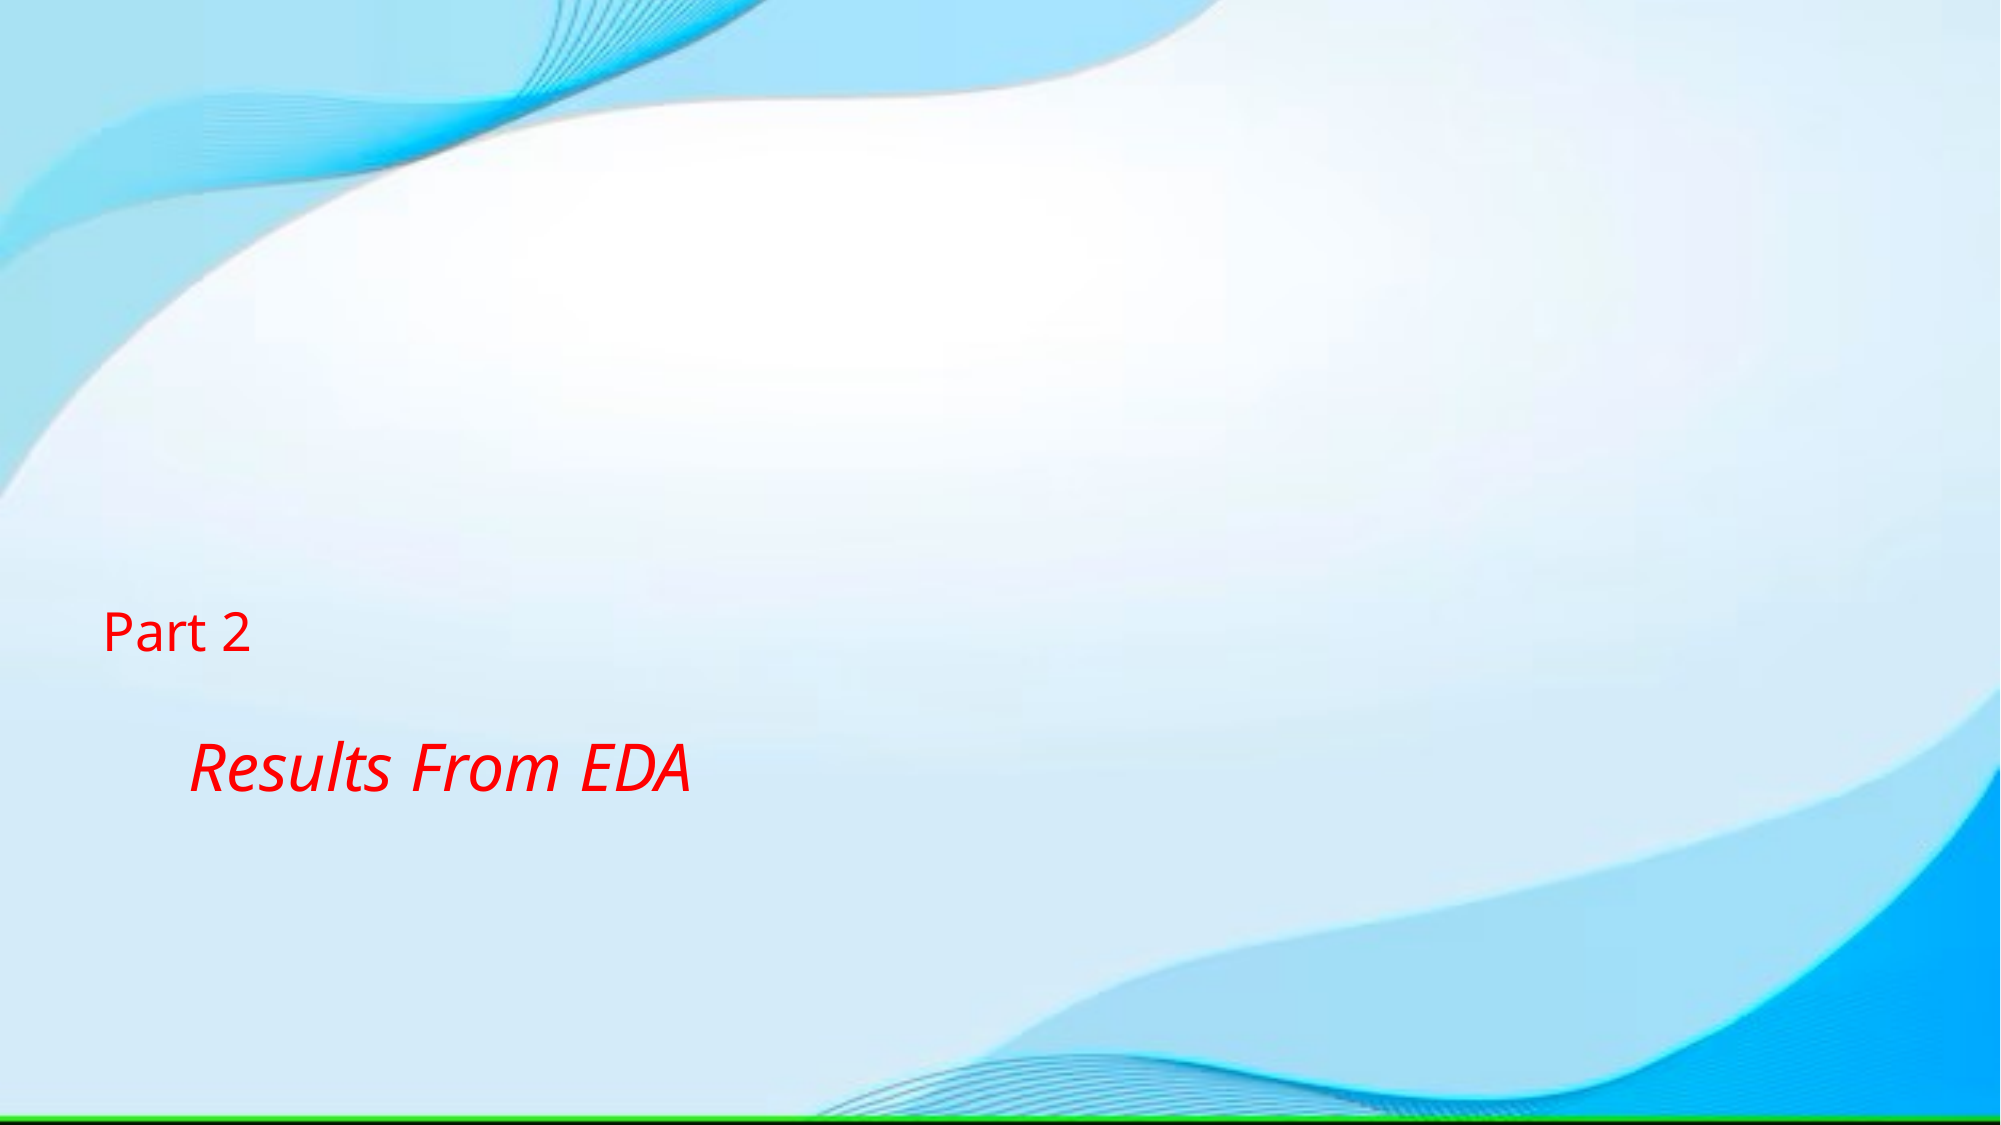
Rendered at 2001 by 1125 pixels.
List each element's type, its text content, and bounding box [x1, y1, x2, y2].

title Part 2 Results From EDA [87, 596, 1813, 815]
picture [0, 0, 2001, 1125]
